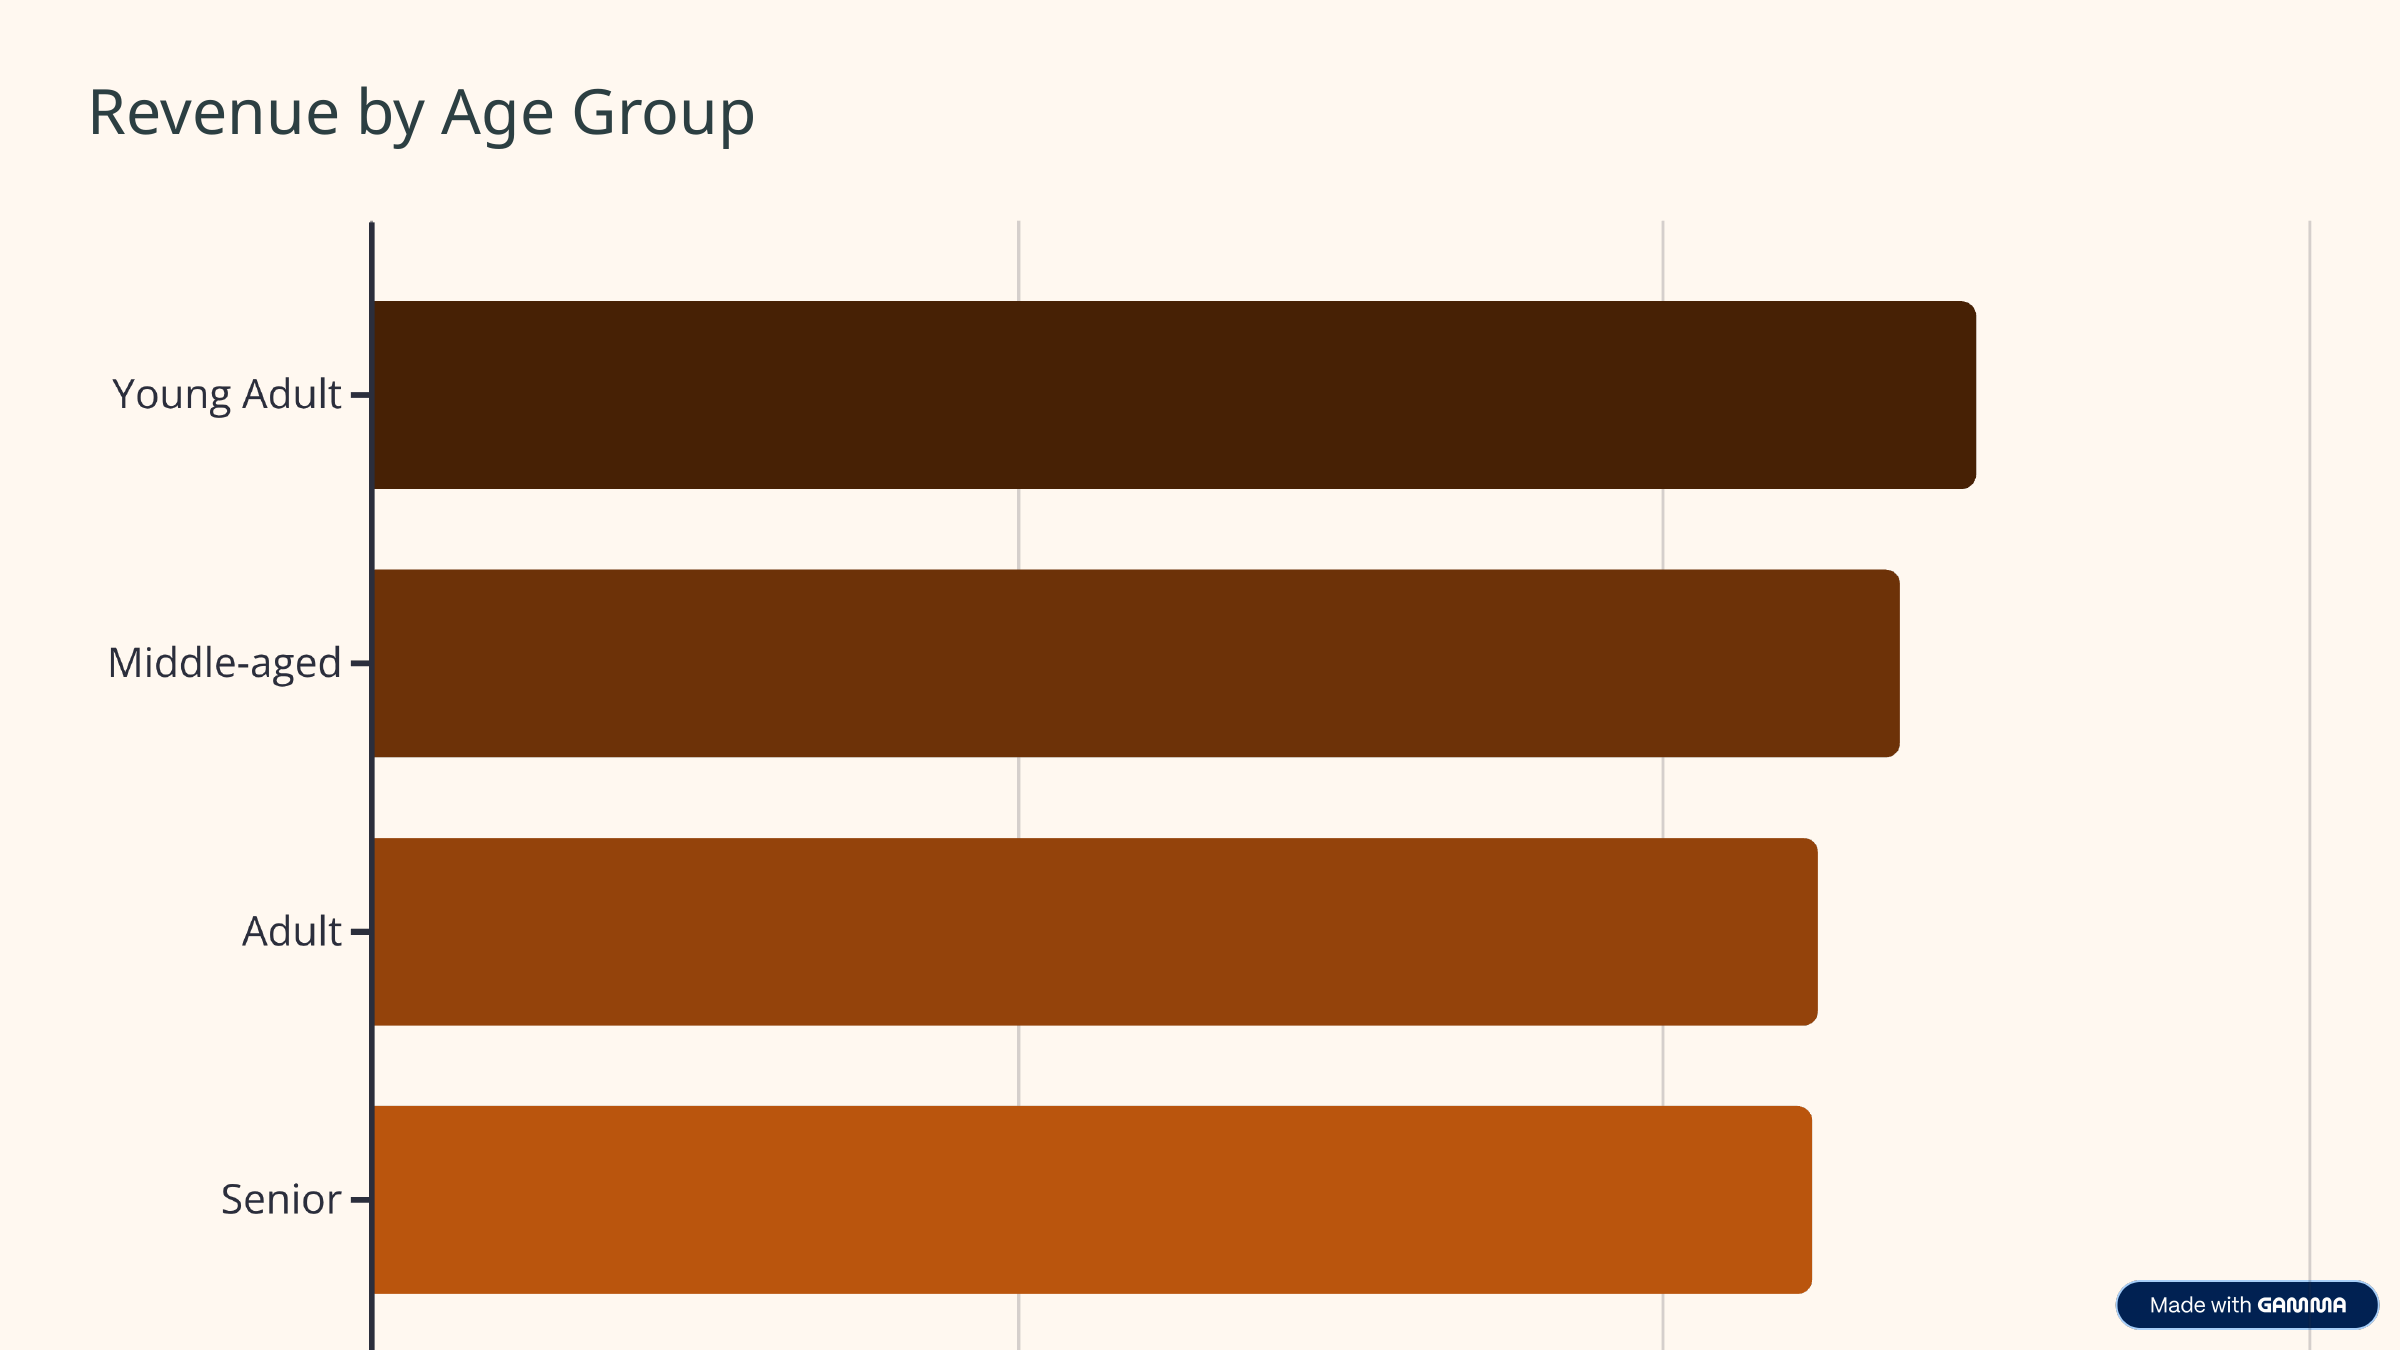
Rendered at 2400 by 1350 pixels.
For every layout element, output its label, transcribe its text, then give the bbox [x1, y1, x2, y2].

text_box Revenue by Age Group [87, 69, 746, 148]
picture [87, 197, 2389, 1350]
